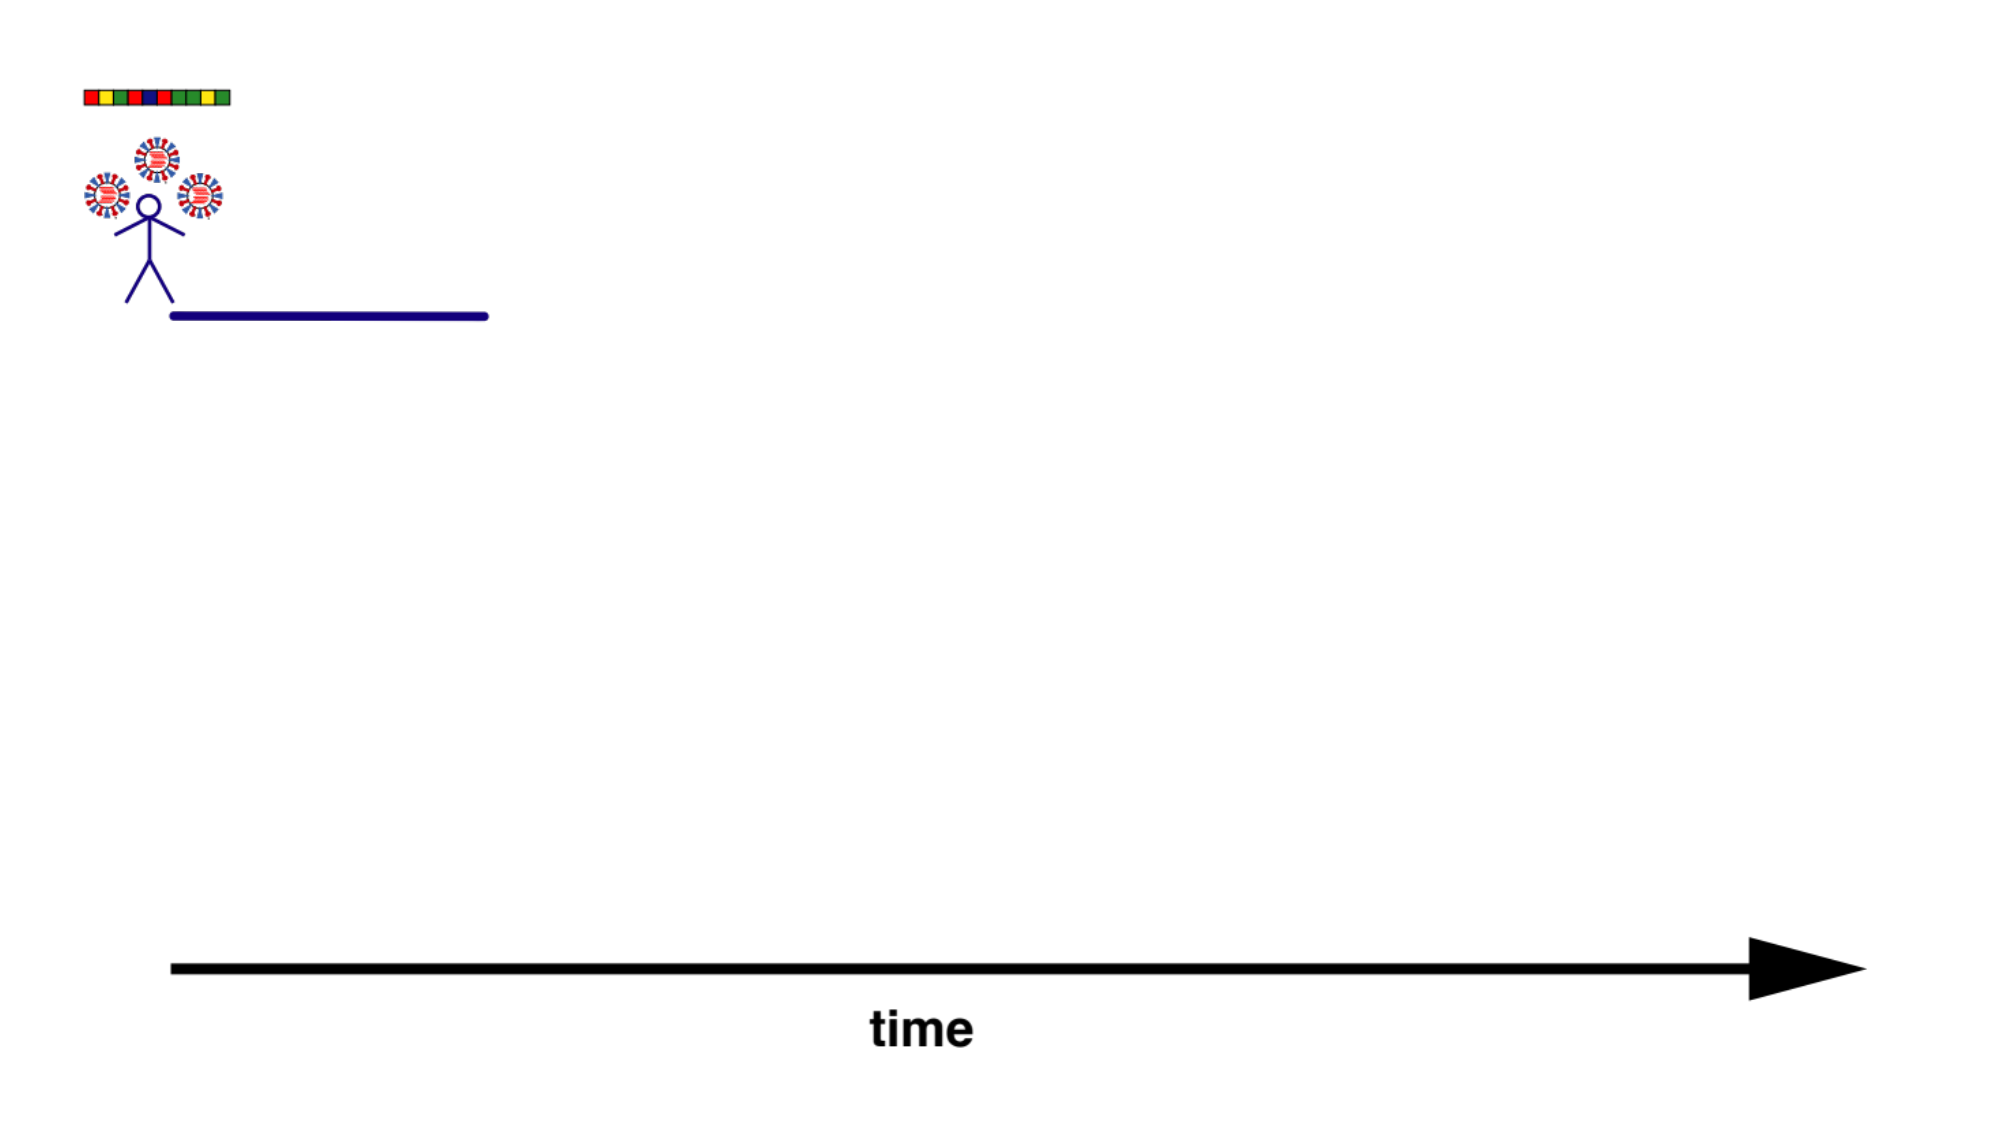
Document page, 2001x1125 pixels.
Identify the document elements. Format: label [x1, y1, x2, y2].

picture [53, 45, 1895, 1080]
